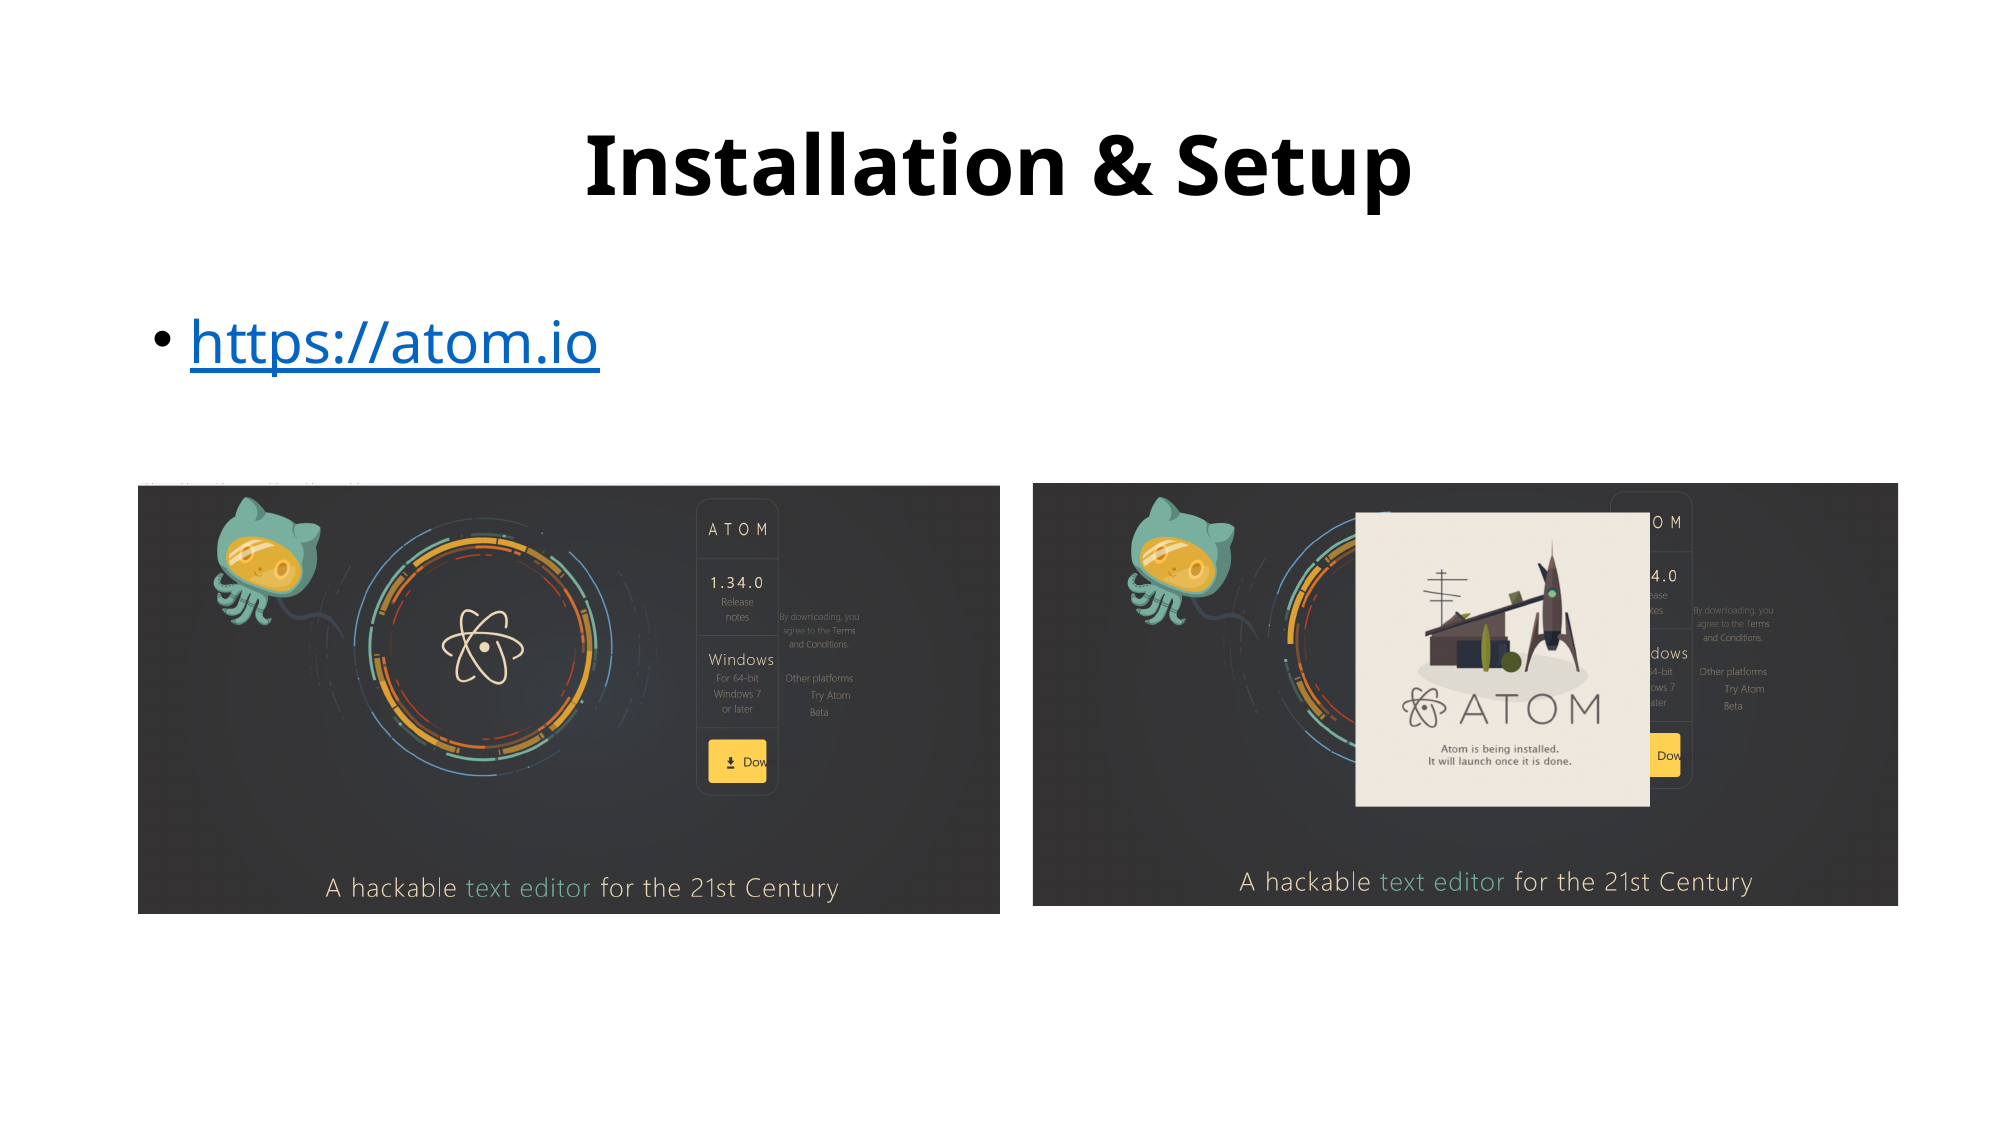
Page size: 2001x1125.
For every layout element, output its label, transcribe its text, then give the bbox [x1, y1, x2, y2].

picture [138, 483, 1000, 914]
list https://atom.io [137, 299, 1863, 1014]
picture [1032, 483, 1899, 906]
title Installation & Setup [137, 59, 1863, 278]
